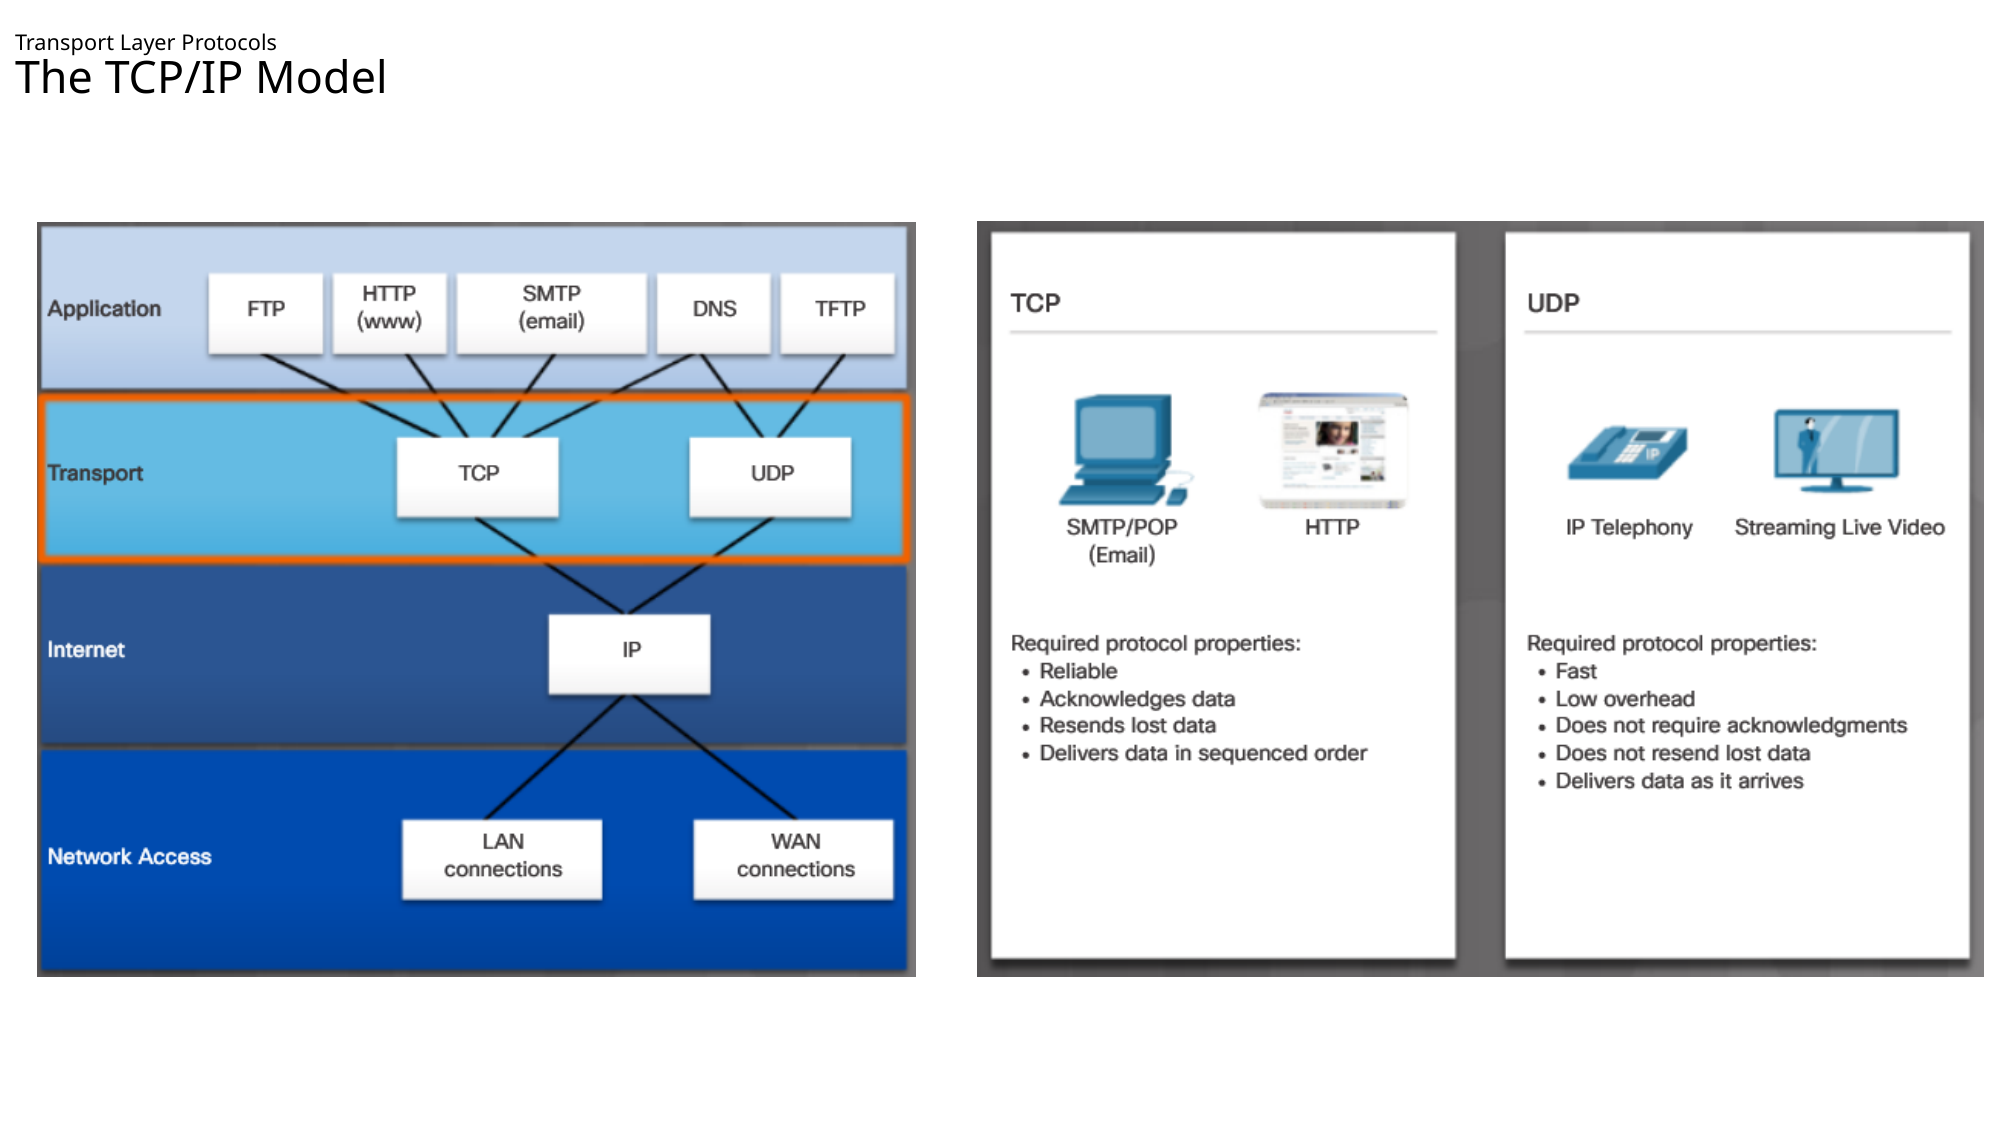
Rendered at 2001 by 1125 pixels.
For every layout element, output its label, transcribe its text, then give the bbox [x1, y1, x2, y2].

title Transport Layer Protocols The TCP/IP Model [0, 0, 2000, 166]
picture [36, 222, 916, 977]
picture [977, 221, 1984, 977]
